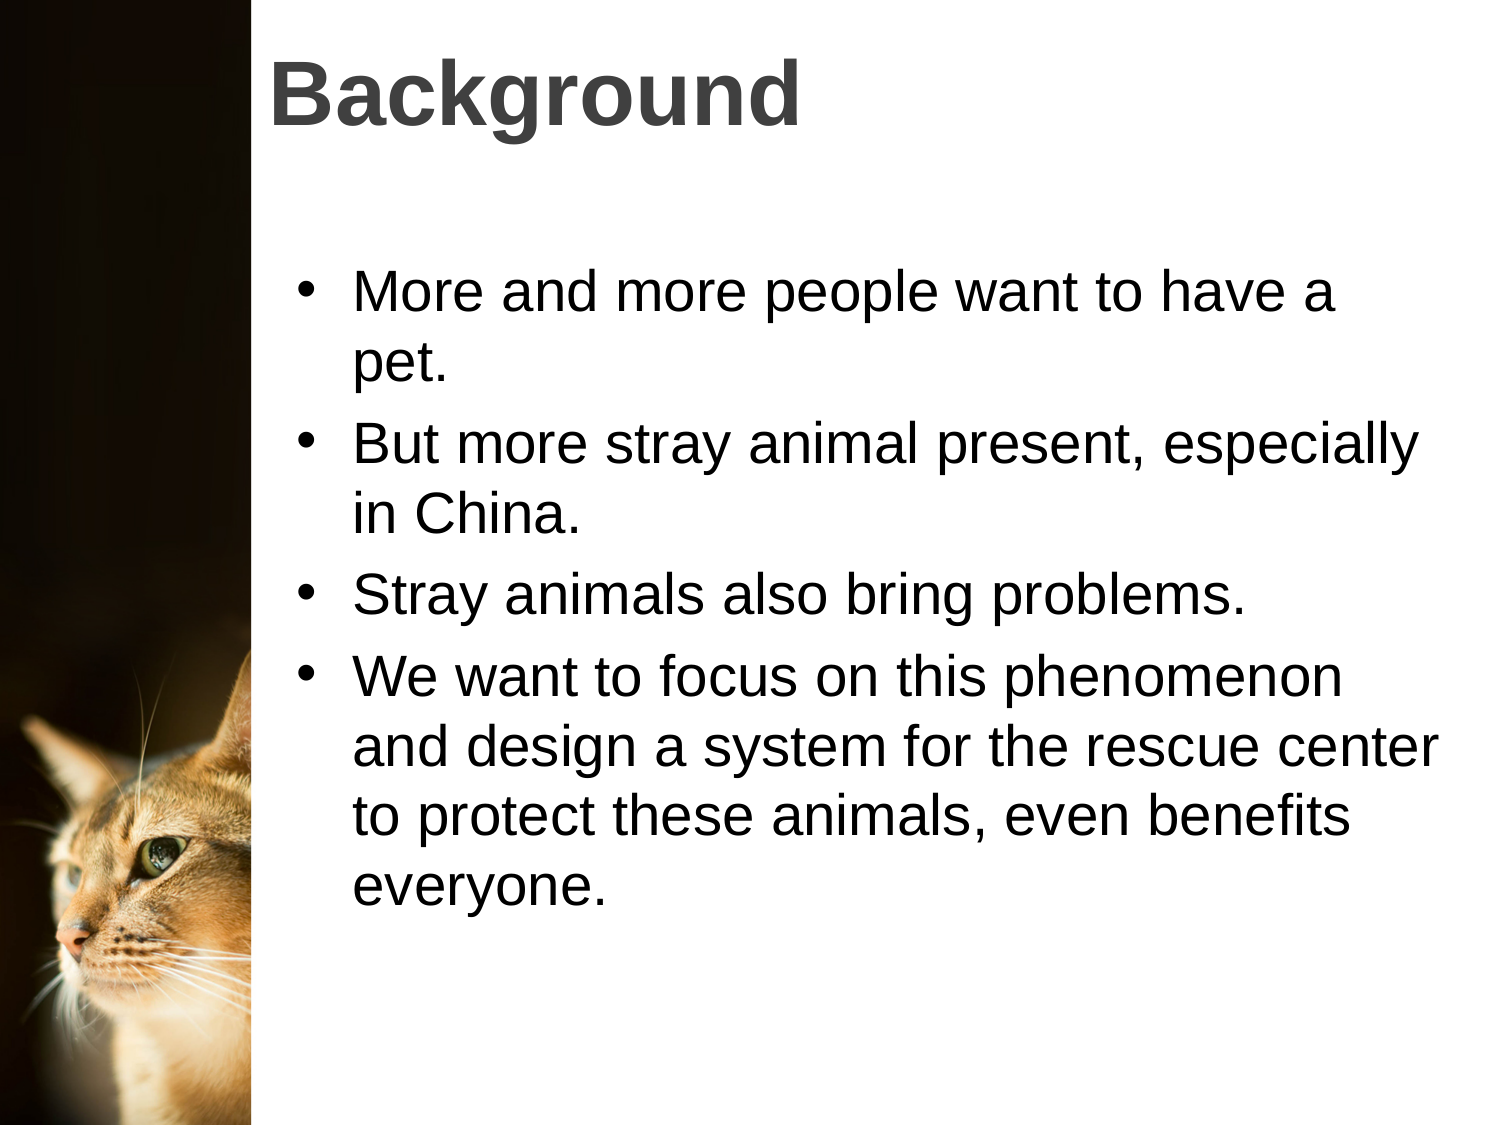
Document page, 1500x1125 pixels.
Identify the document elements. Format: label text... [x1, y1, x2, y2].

list More and more people want to have a pet. But more stray animal present, especially in China. Stray animals also bring problems. We want to focus on this phenomenon and design a system for the rescue center to protect these animals, even benefits everyone. [281, 246, 1457, 989]
title Background [253, 2, 1500, 176]
picture [0, 0, 1500, 1125]
